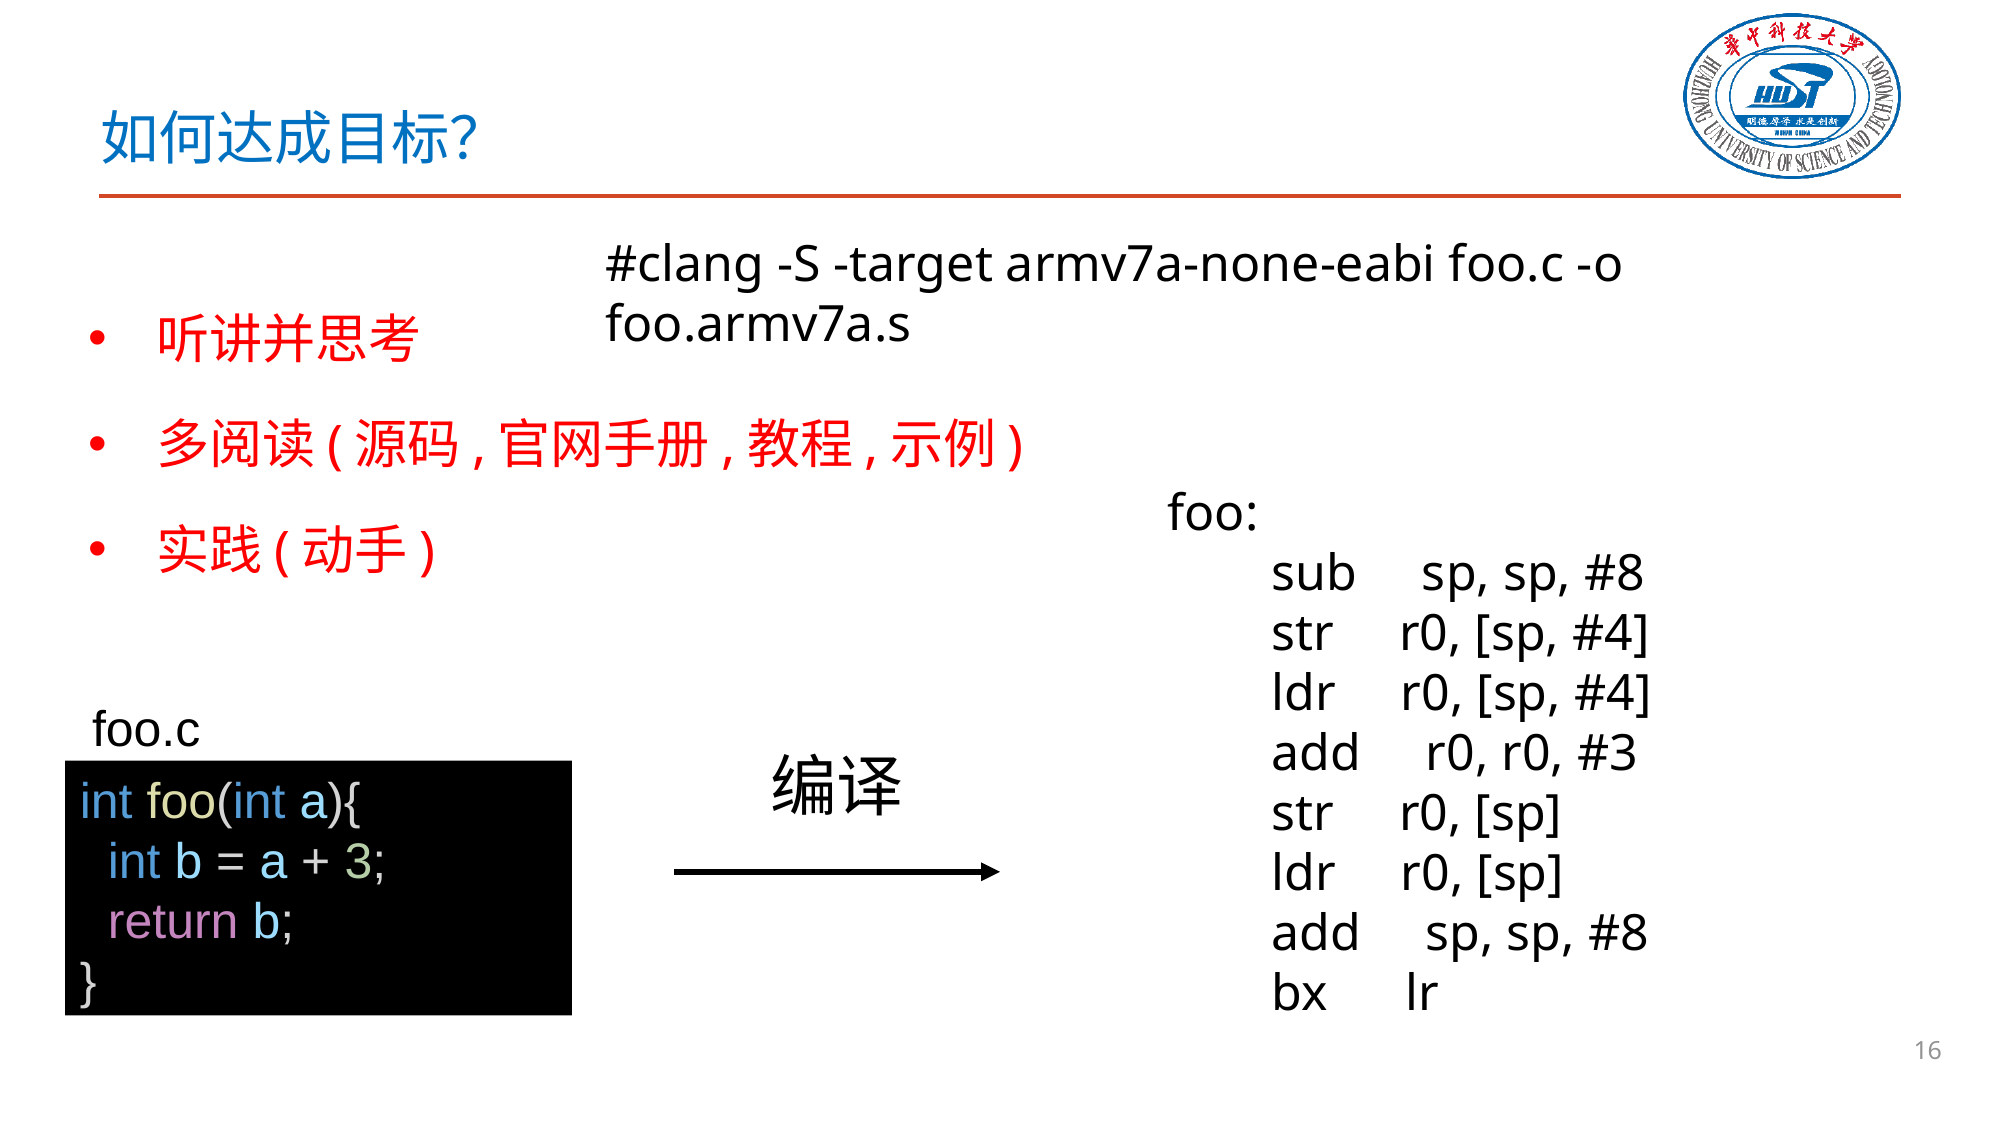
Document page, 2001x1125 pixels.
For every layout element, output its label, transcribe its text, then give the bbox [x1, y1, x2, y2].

text_box #clang -S -target armv7a-none-eabi foo.c -o foo.armv7a.s [590, 223, 1927, 359]
text_box foo.c [77, 688, 216, 764]
title 如何达成目标？ [85, 73, 1214, 179]
list 听讲并思考 多阅读(源码,官网手册,教程,示例) 实践(动手) [73, 298, 1067, 647]
slide_number 16 [1373, 1036, 1957, 1097]
text_box 编译 [755, 736, 919, 831]
picture [1683, 13, 1901, 179]
text_box int foo(int a){ int b = a + 3; return b; } [65, 760, 572, 1016]
text_box foo: sub sp, sp, #8 str r0, [sp, #4] ldr r0, [sp, #4] add r0, r0, #3 str r0, [sp] ldr r0, [sp] add sp, sp, #8 bx lr [1152, 472, 1704, 1028]
